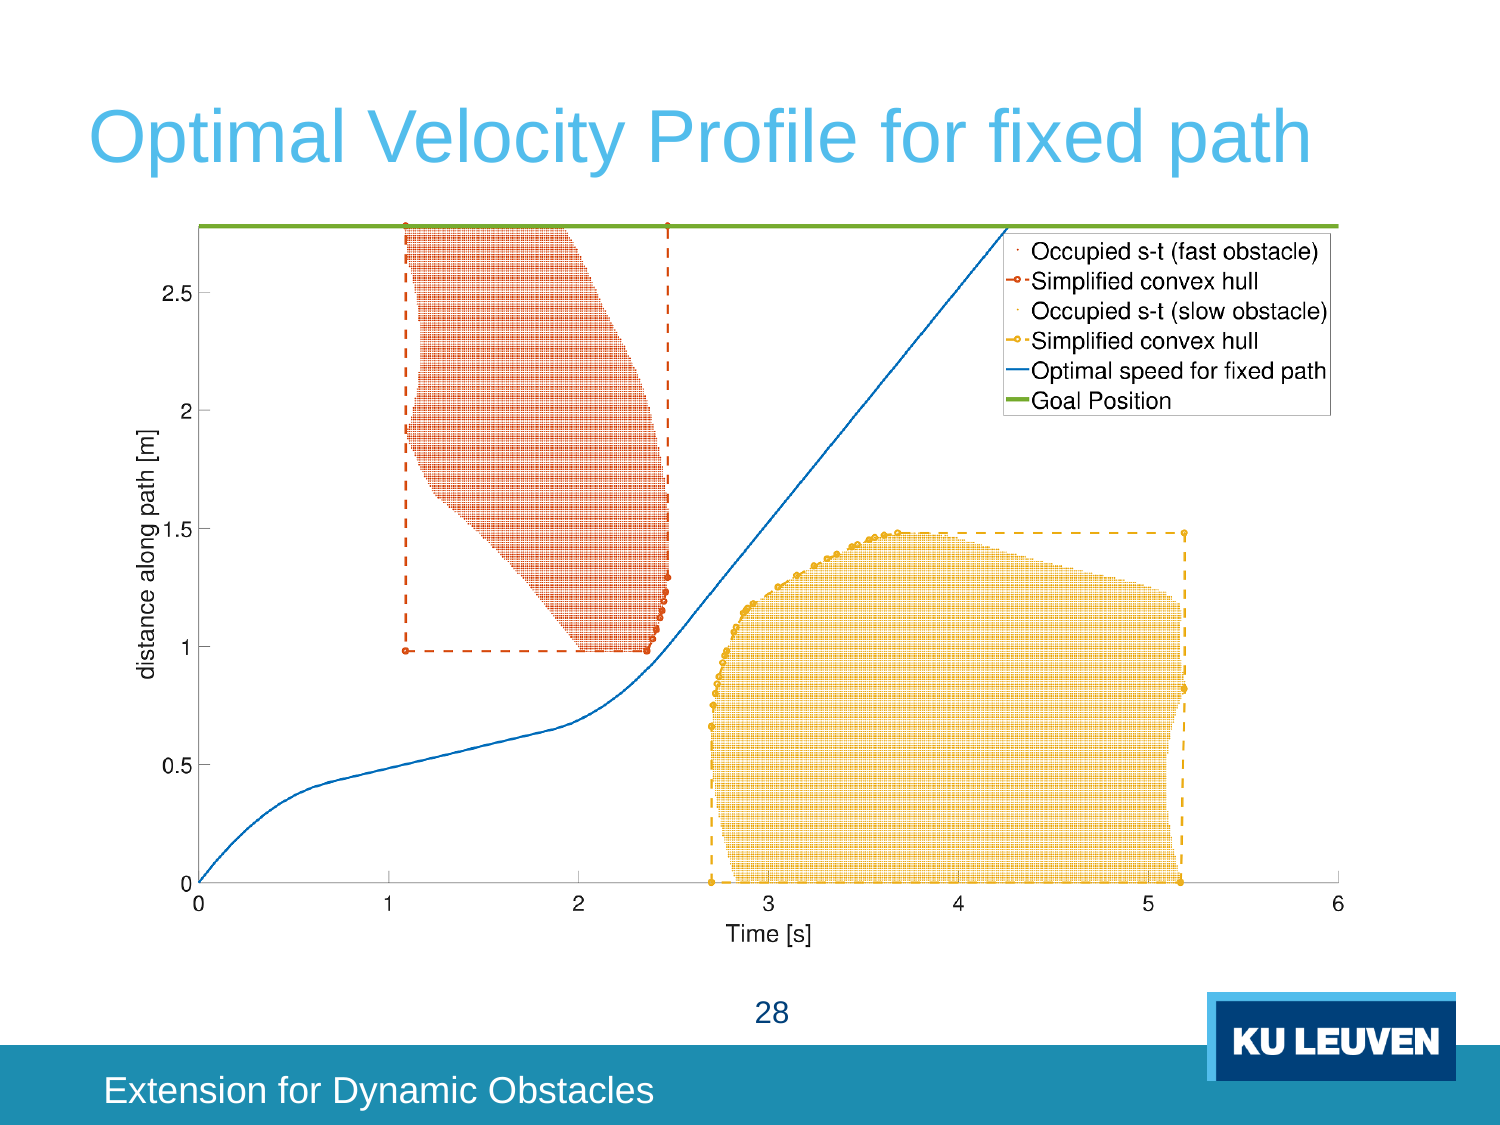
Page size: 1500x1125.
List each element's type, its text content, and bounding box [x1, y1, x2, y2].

picture [1207, 992, 1456, 1081]
title Optimal Velocity Profile for fixed path [88, 29, 1456, 178]
slide_number 28 [695, 992, 849, 1040]
text_box Extension for Dynamic Obstacles [88, 1058, 1046, 1119]
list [135, 221, 1345, 949]
